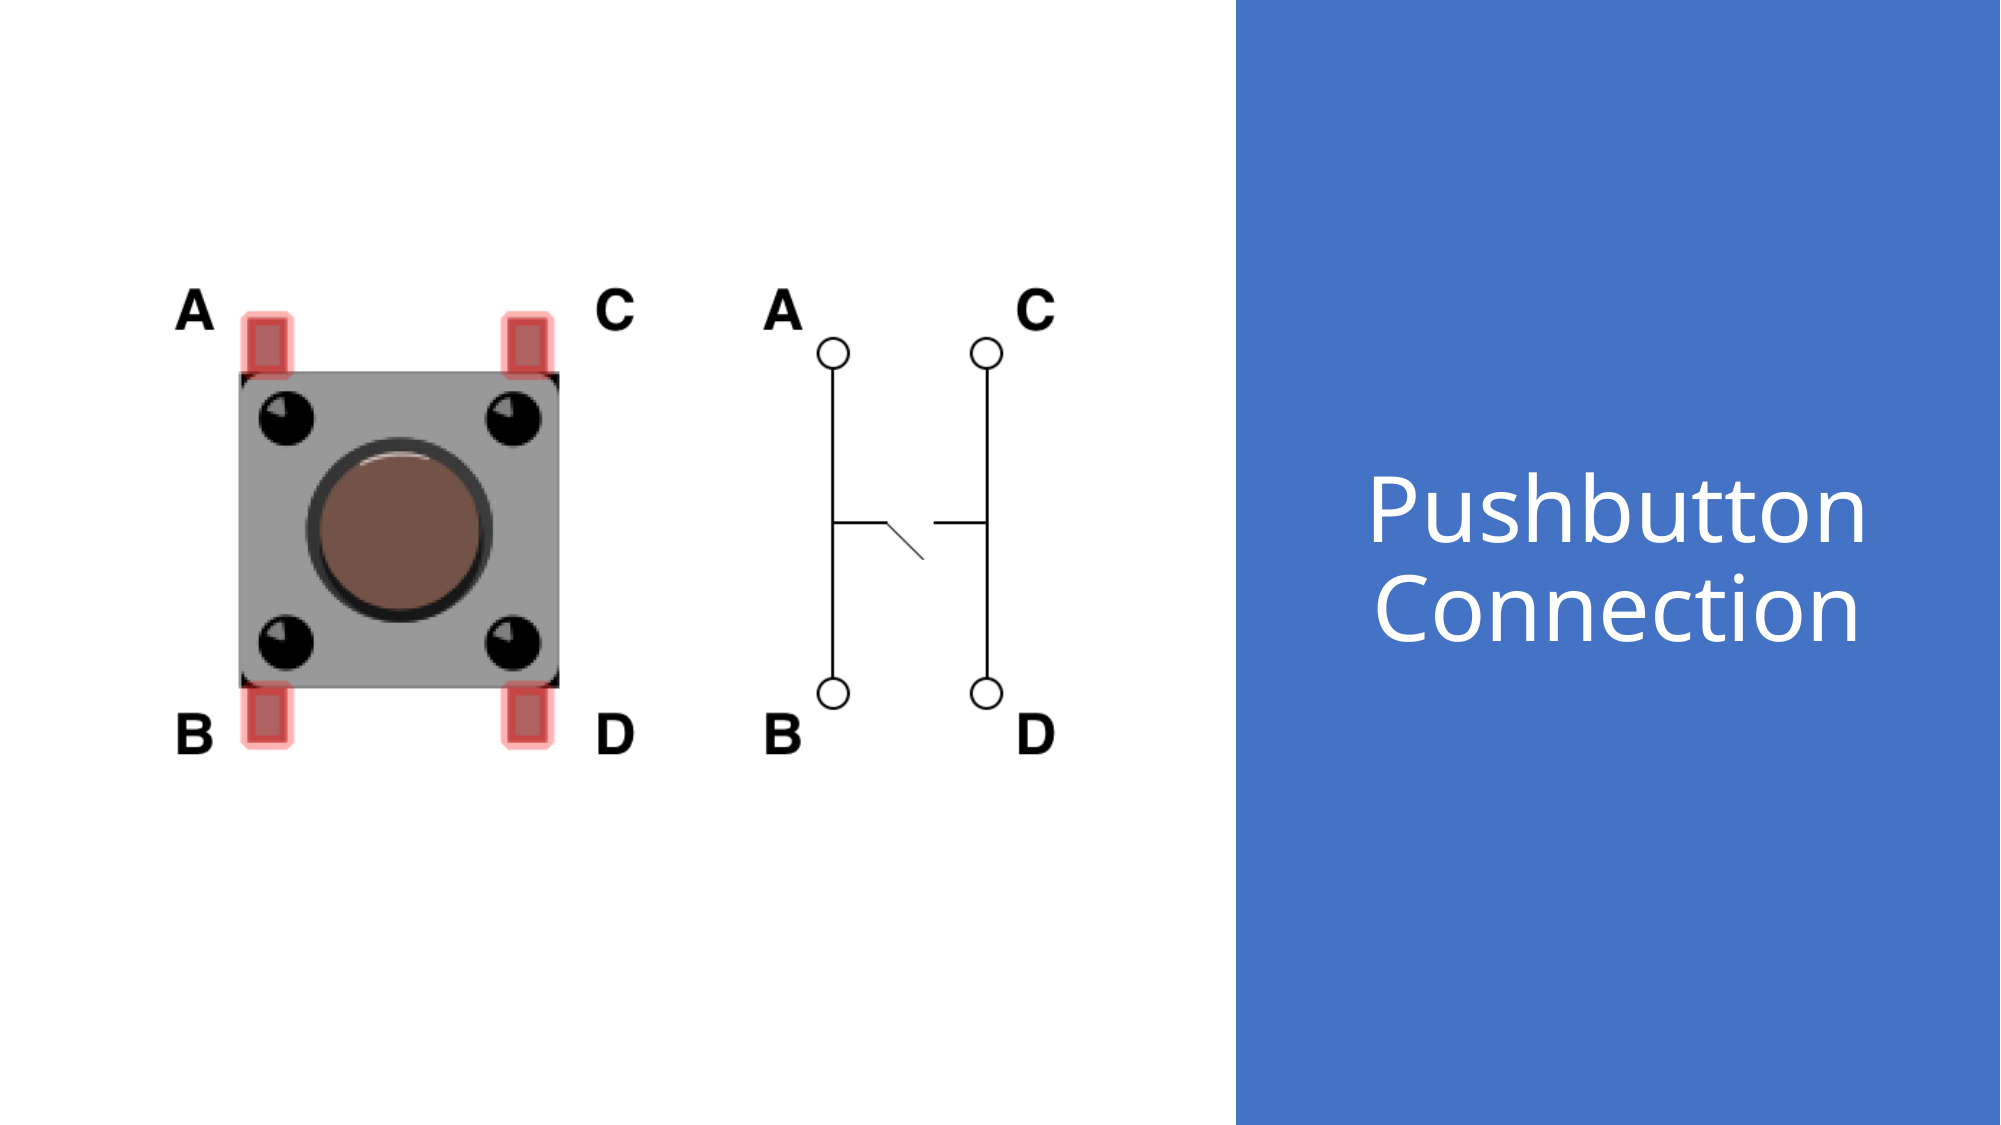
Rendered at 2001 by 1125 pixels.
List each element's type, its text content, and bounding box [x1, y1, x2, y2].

text_box [1235, 0, 2000, 1125]
title Pushbutton Connection [1293, 104, 1943, 1020]
picture [100, 200, 1265, 884]
